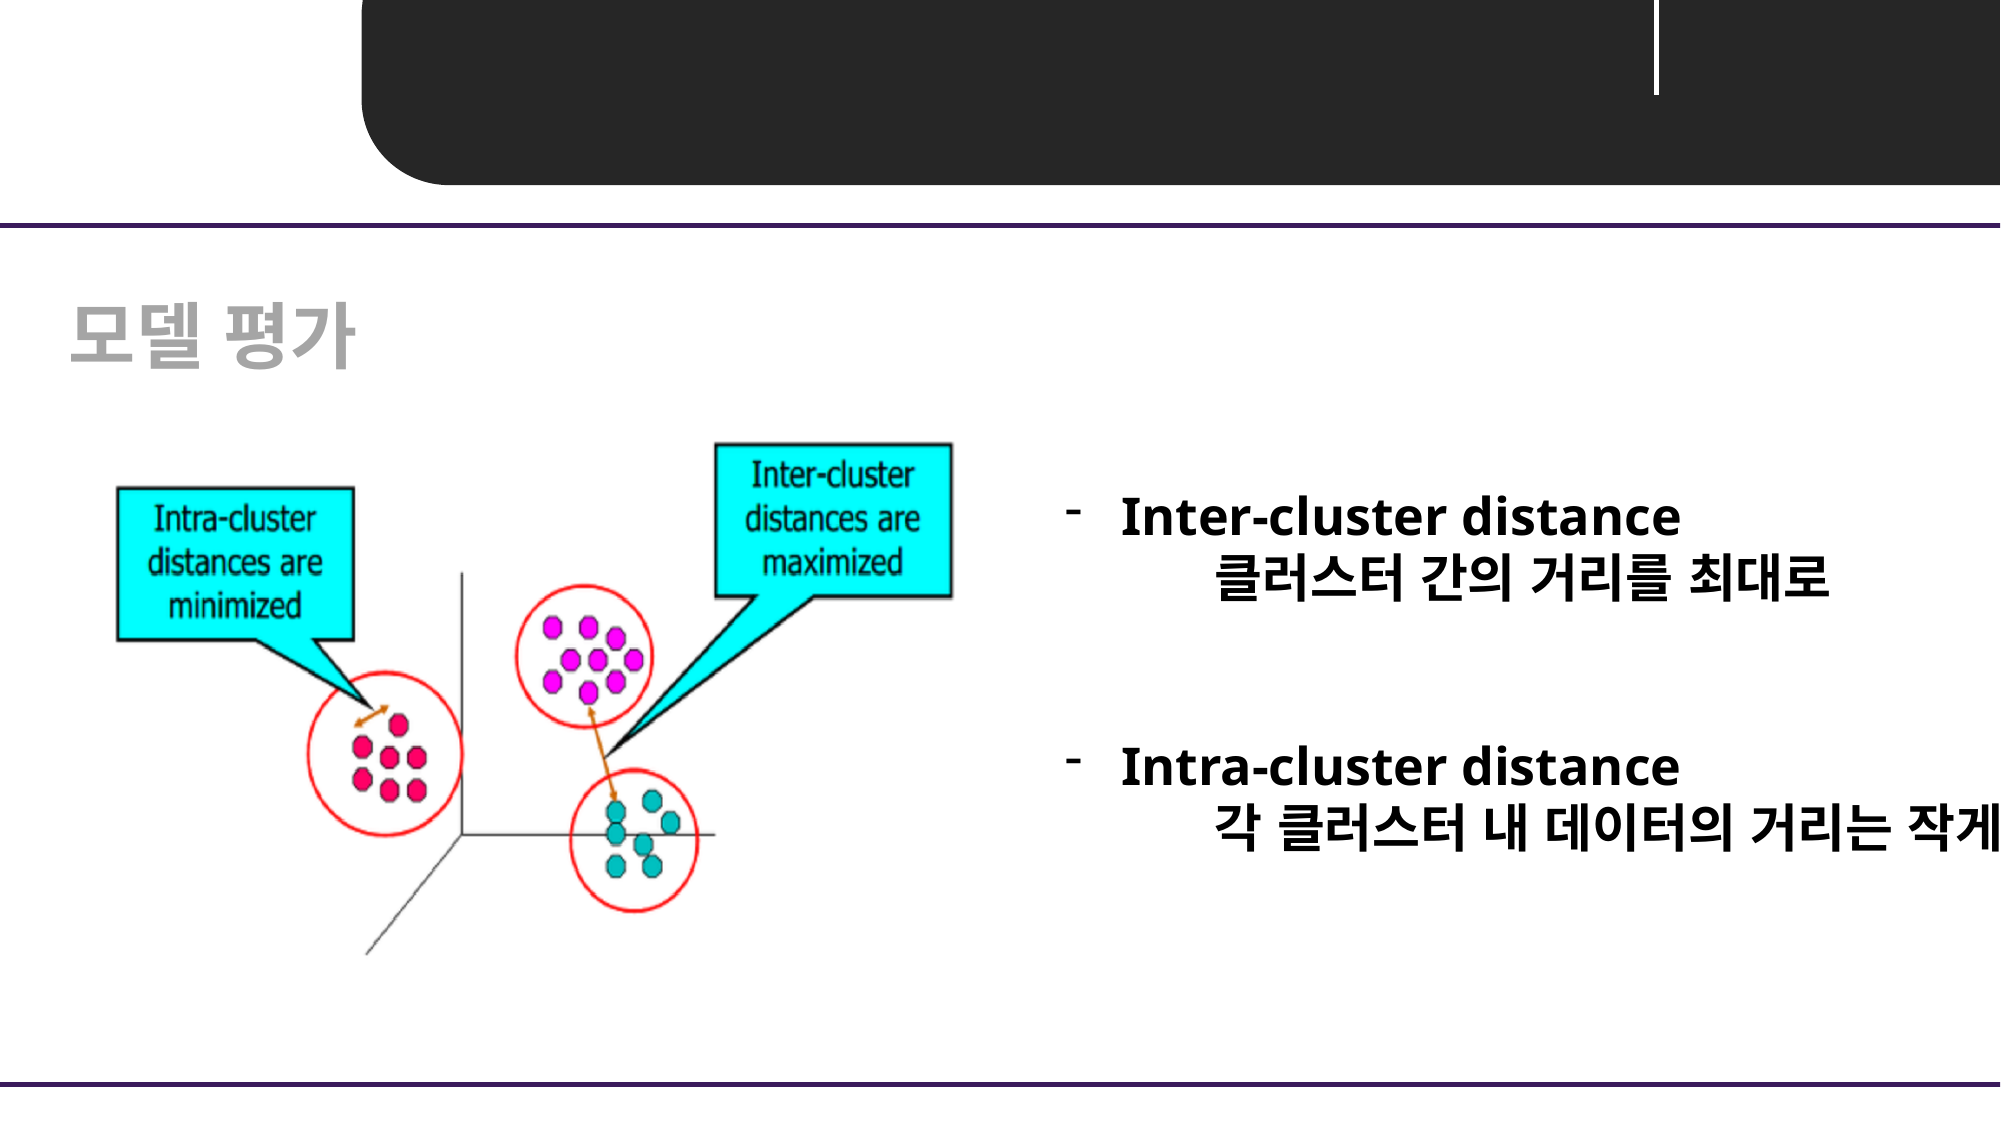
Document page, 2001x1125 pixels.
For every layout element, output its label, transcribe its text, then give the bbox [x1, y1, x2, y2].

picture [54, 409, 1050, 1016]
text_box Inter-cluster distance 클러스터 간의 거리를 최대로 Intra-cluster distance 각 클러스터 내 데이터의 거리는 작게 [1050, 476, 2000, 866]
text_box 모델 평가 [54, 282, 887, 386]
text_box Unit 04 ㅣ 모델 평가 [417, 118, 2000, 189]
